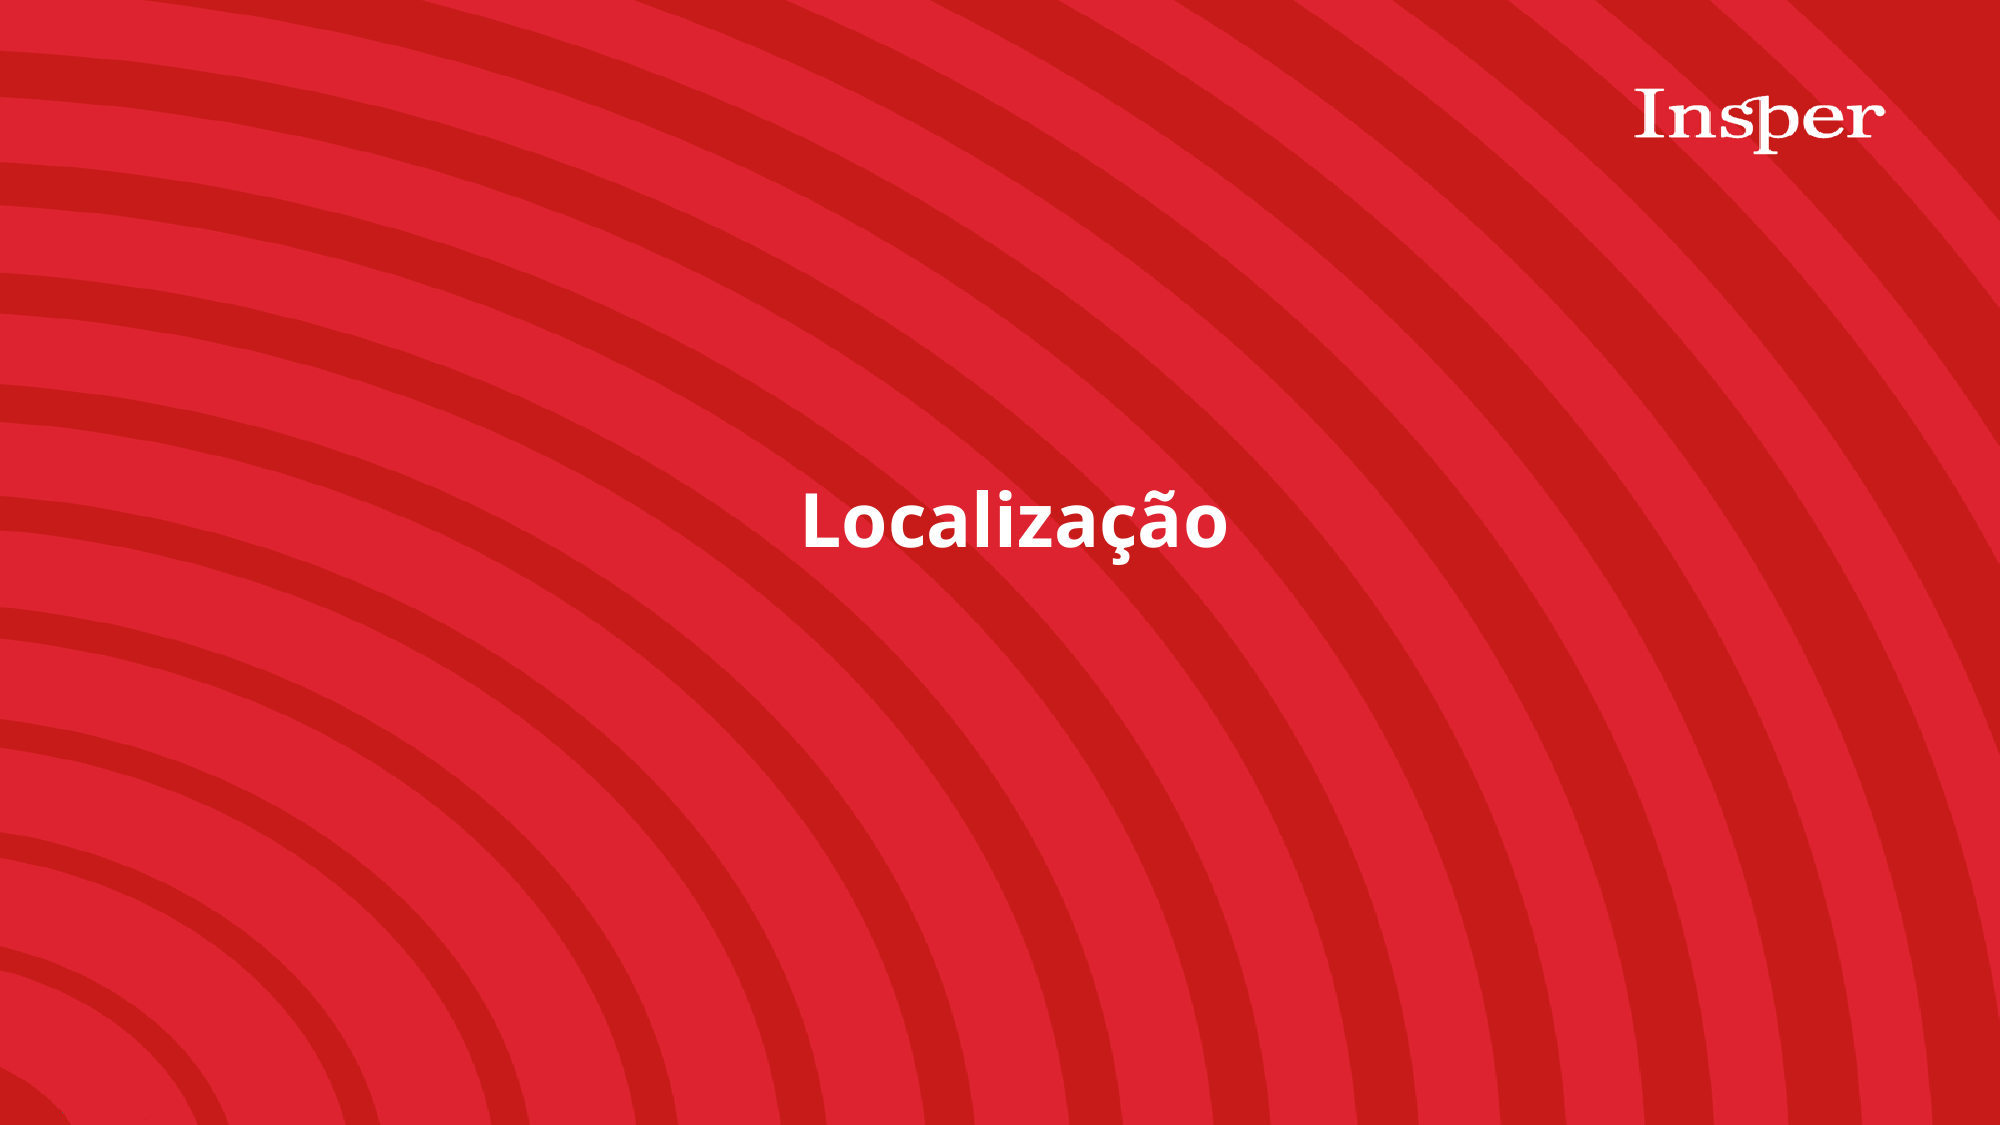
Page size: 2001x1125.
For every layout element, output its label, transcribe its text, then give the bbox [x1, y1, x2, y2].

list Localização [211, 465, 1818, 679]
picture [0, 0, 2000, 1125]
